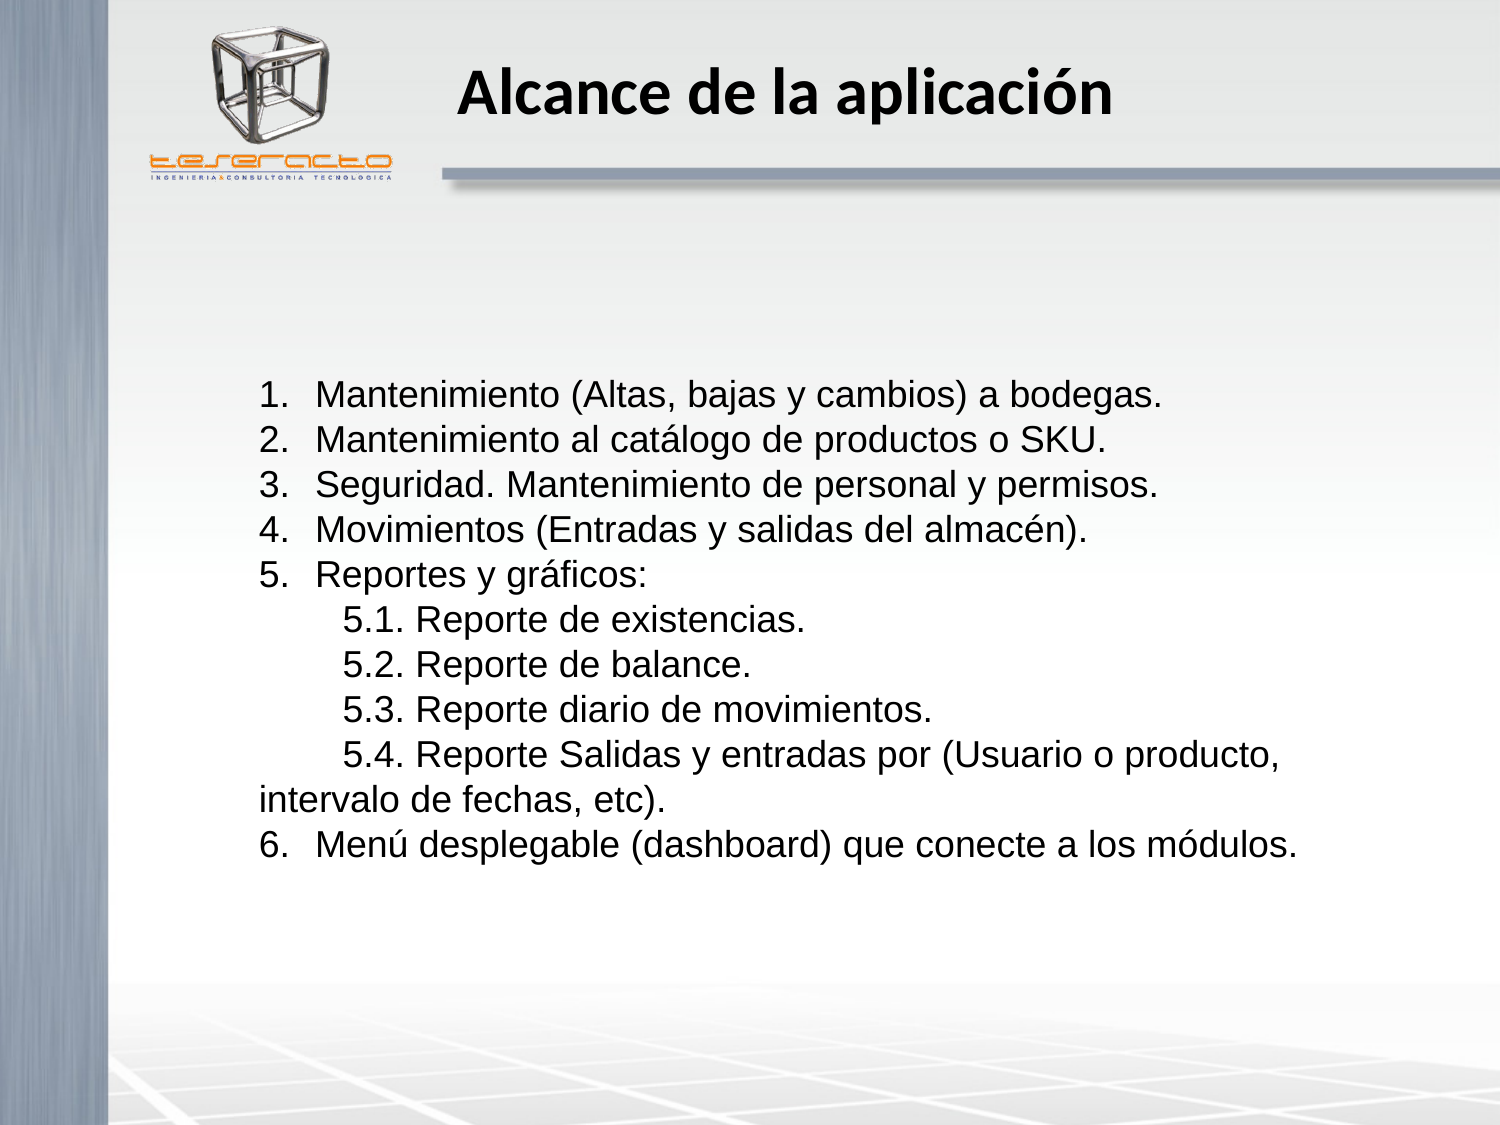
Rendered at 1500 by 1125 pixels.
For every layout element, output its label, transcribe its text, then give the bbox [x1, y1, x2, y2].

text_box Mantenimiento (Altas, bajas y cambios) a bodegas. Mantenimiento al catálogo de productos o SKU. Seguridad. Mantenimiento de personal y permisos. Movimientos (Entradas y salidas del almacén). Reportes y gráficos: 5.1. Reporte de existencias. 5.2. Reporte de balance. 5.3. Reporte diario de movimientos. 5.4. Reporte Salidas y entradas por (Usuario o producto, intervalo de fechas, etc). Menú desplegable (dashboard) que conecte a los módulos. [243, 362, 1437, 873]
title Alcance de la aplicación [442, 19, 1483, 157]
picture [0, 0, 1500, 1125]
